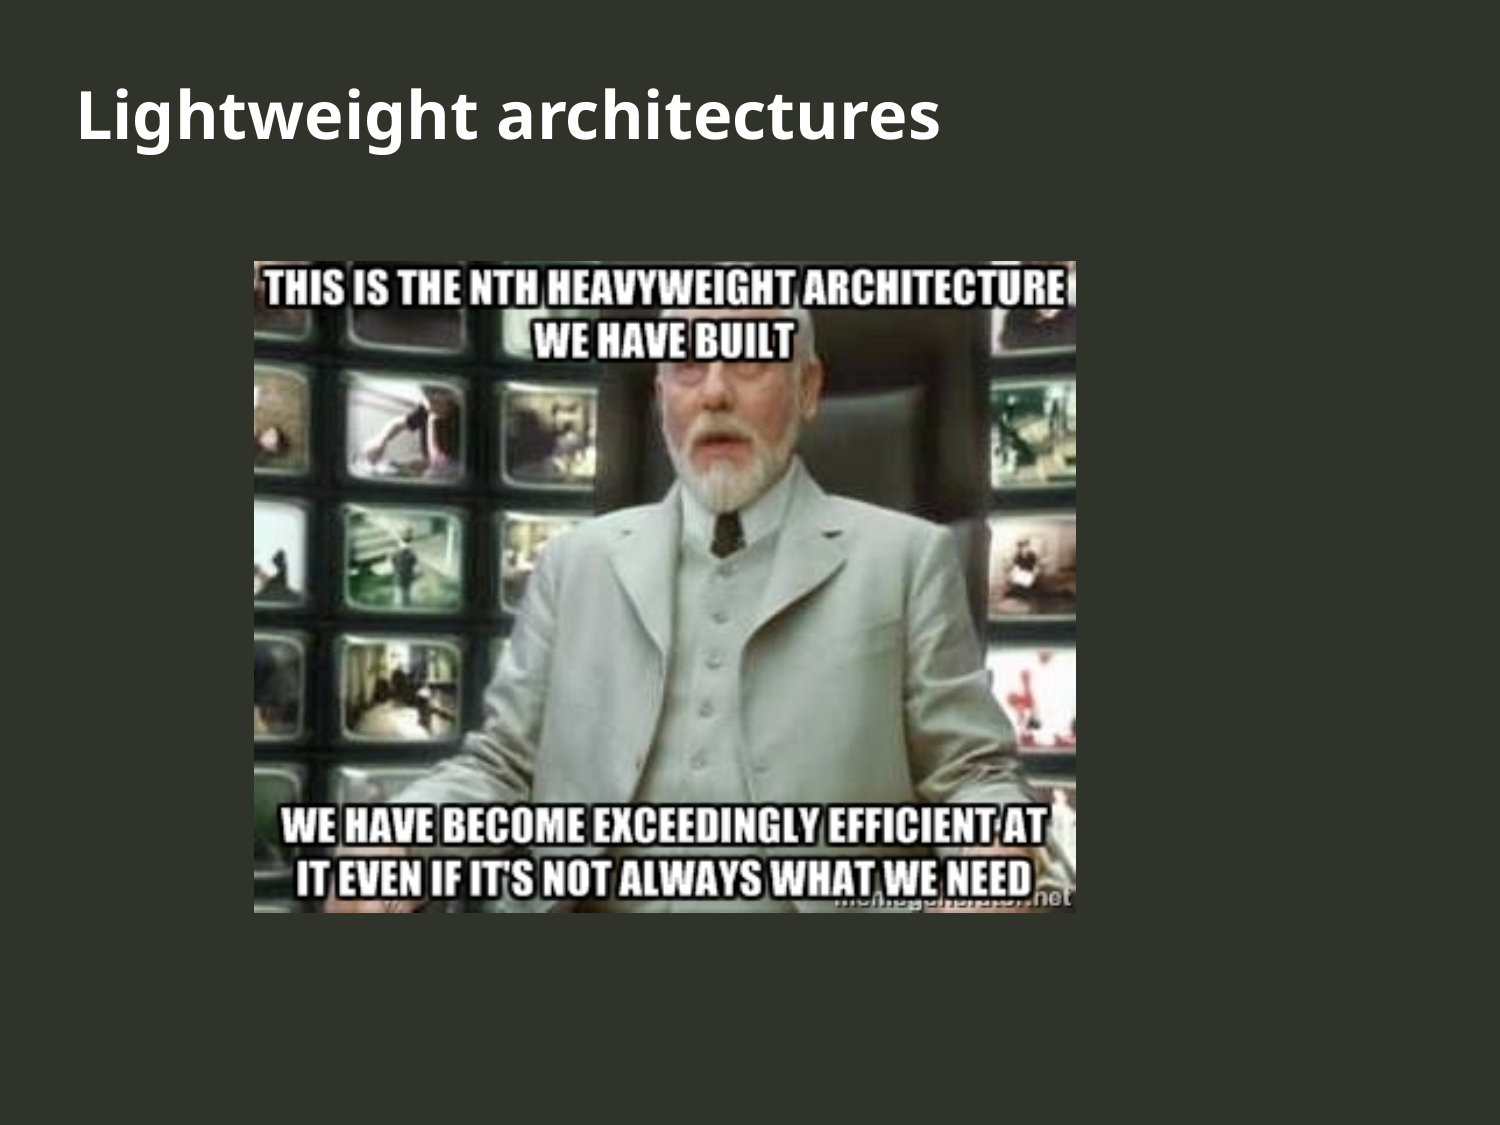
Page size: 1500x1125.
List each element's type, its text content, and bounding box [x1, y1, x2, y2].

list Lightweight architectures [75, 71, 1425, 170]
picture [254, 260, 1076, 913]
